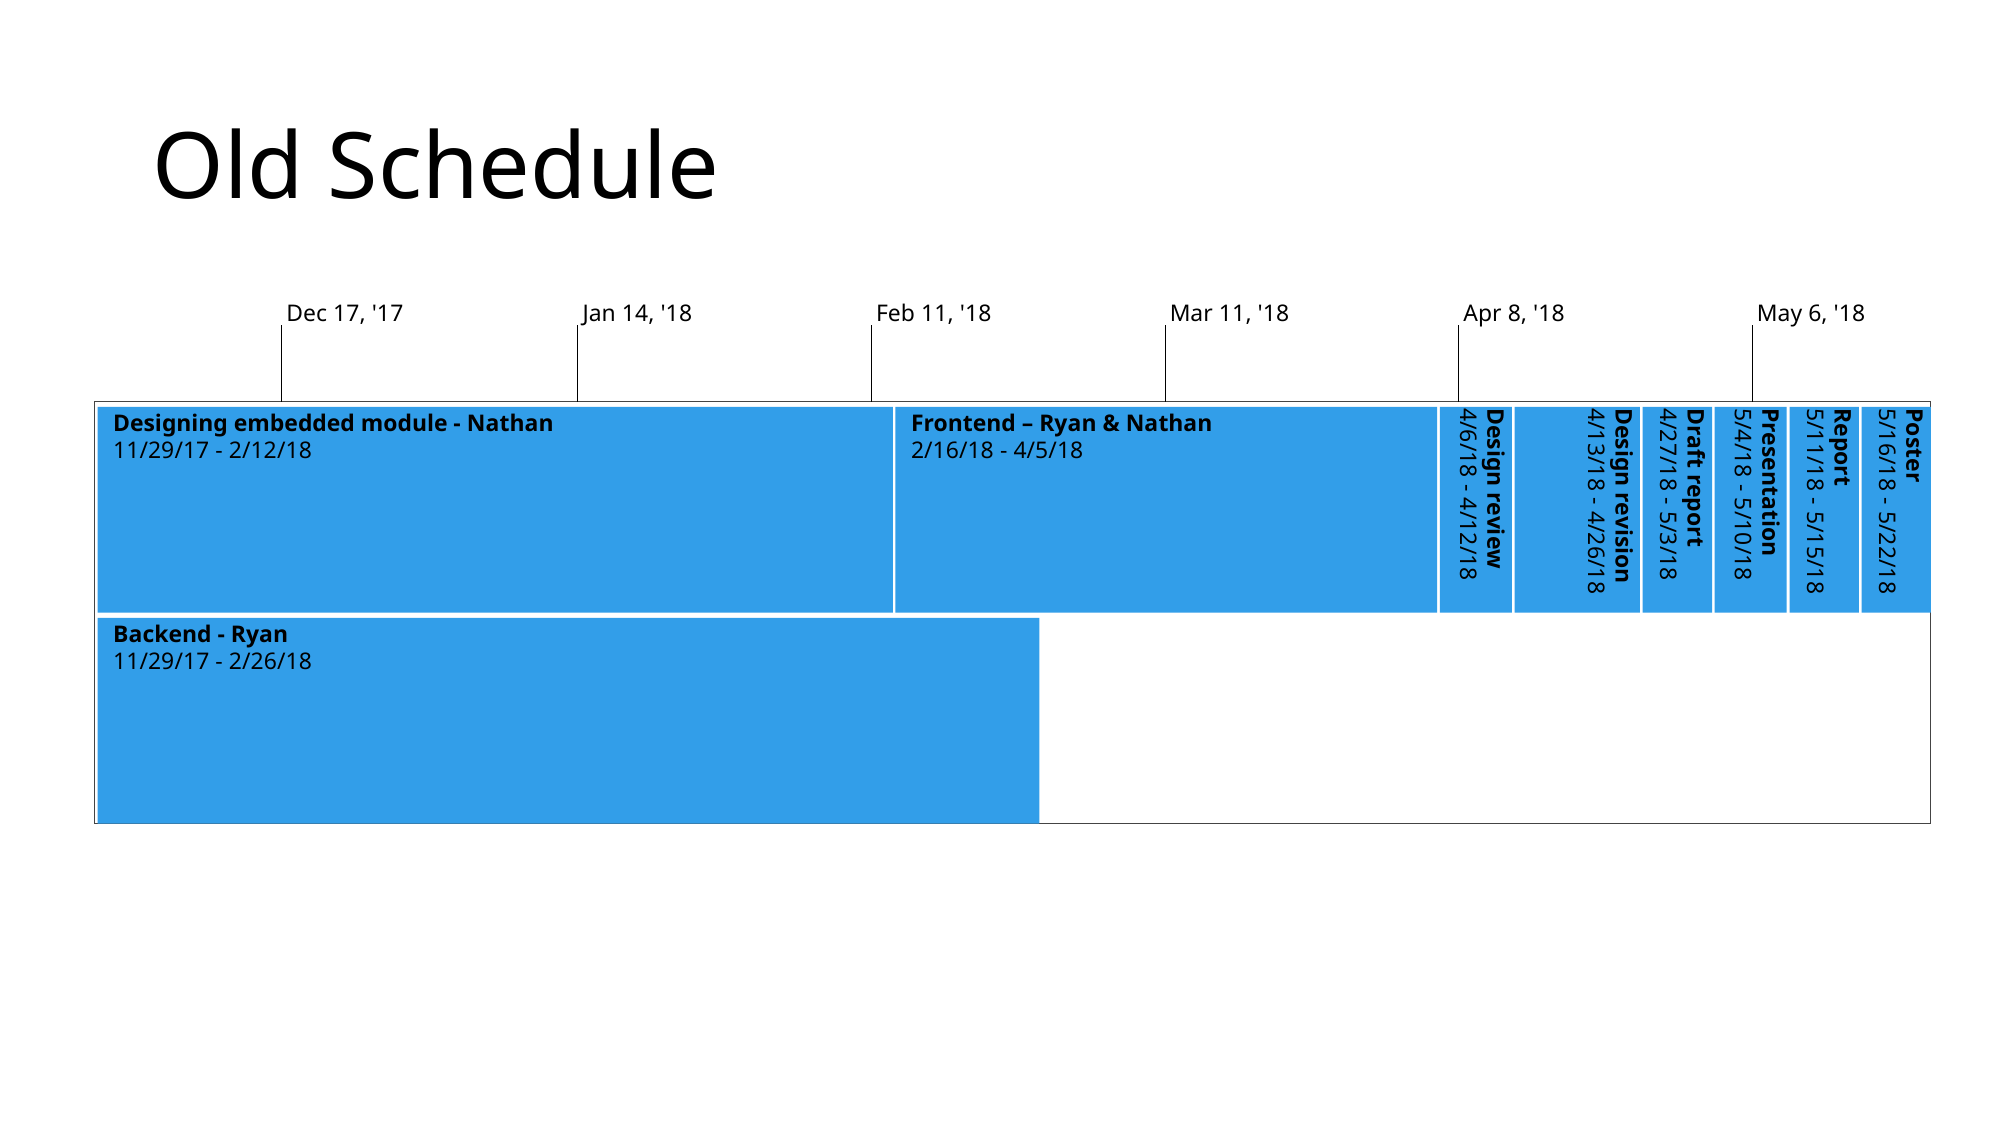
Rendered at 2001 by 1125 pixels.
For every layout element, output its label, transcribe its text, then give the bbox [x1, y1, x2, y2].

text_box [94, 298, 1931, 824]
title Old Schedule [137, 59, 1863, 278]
